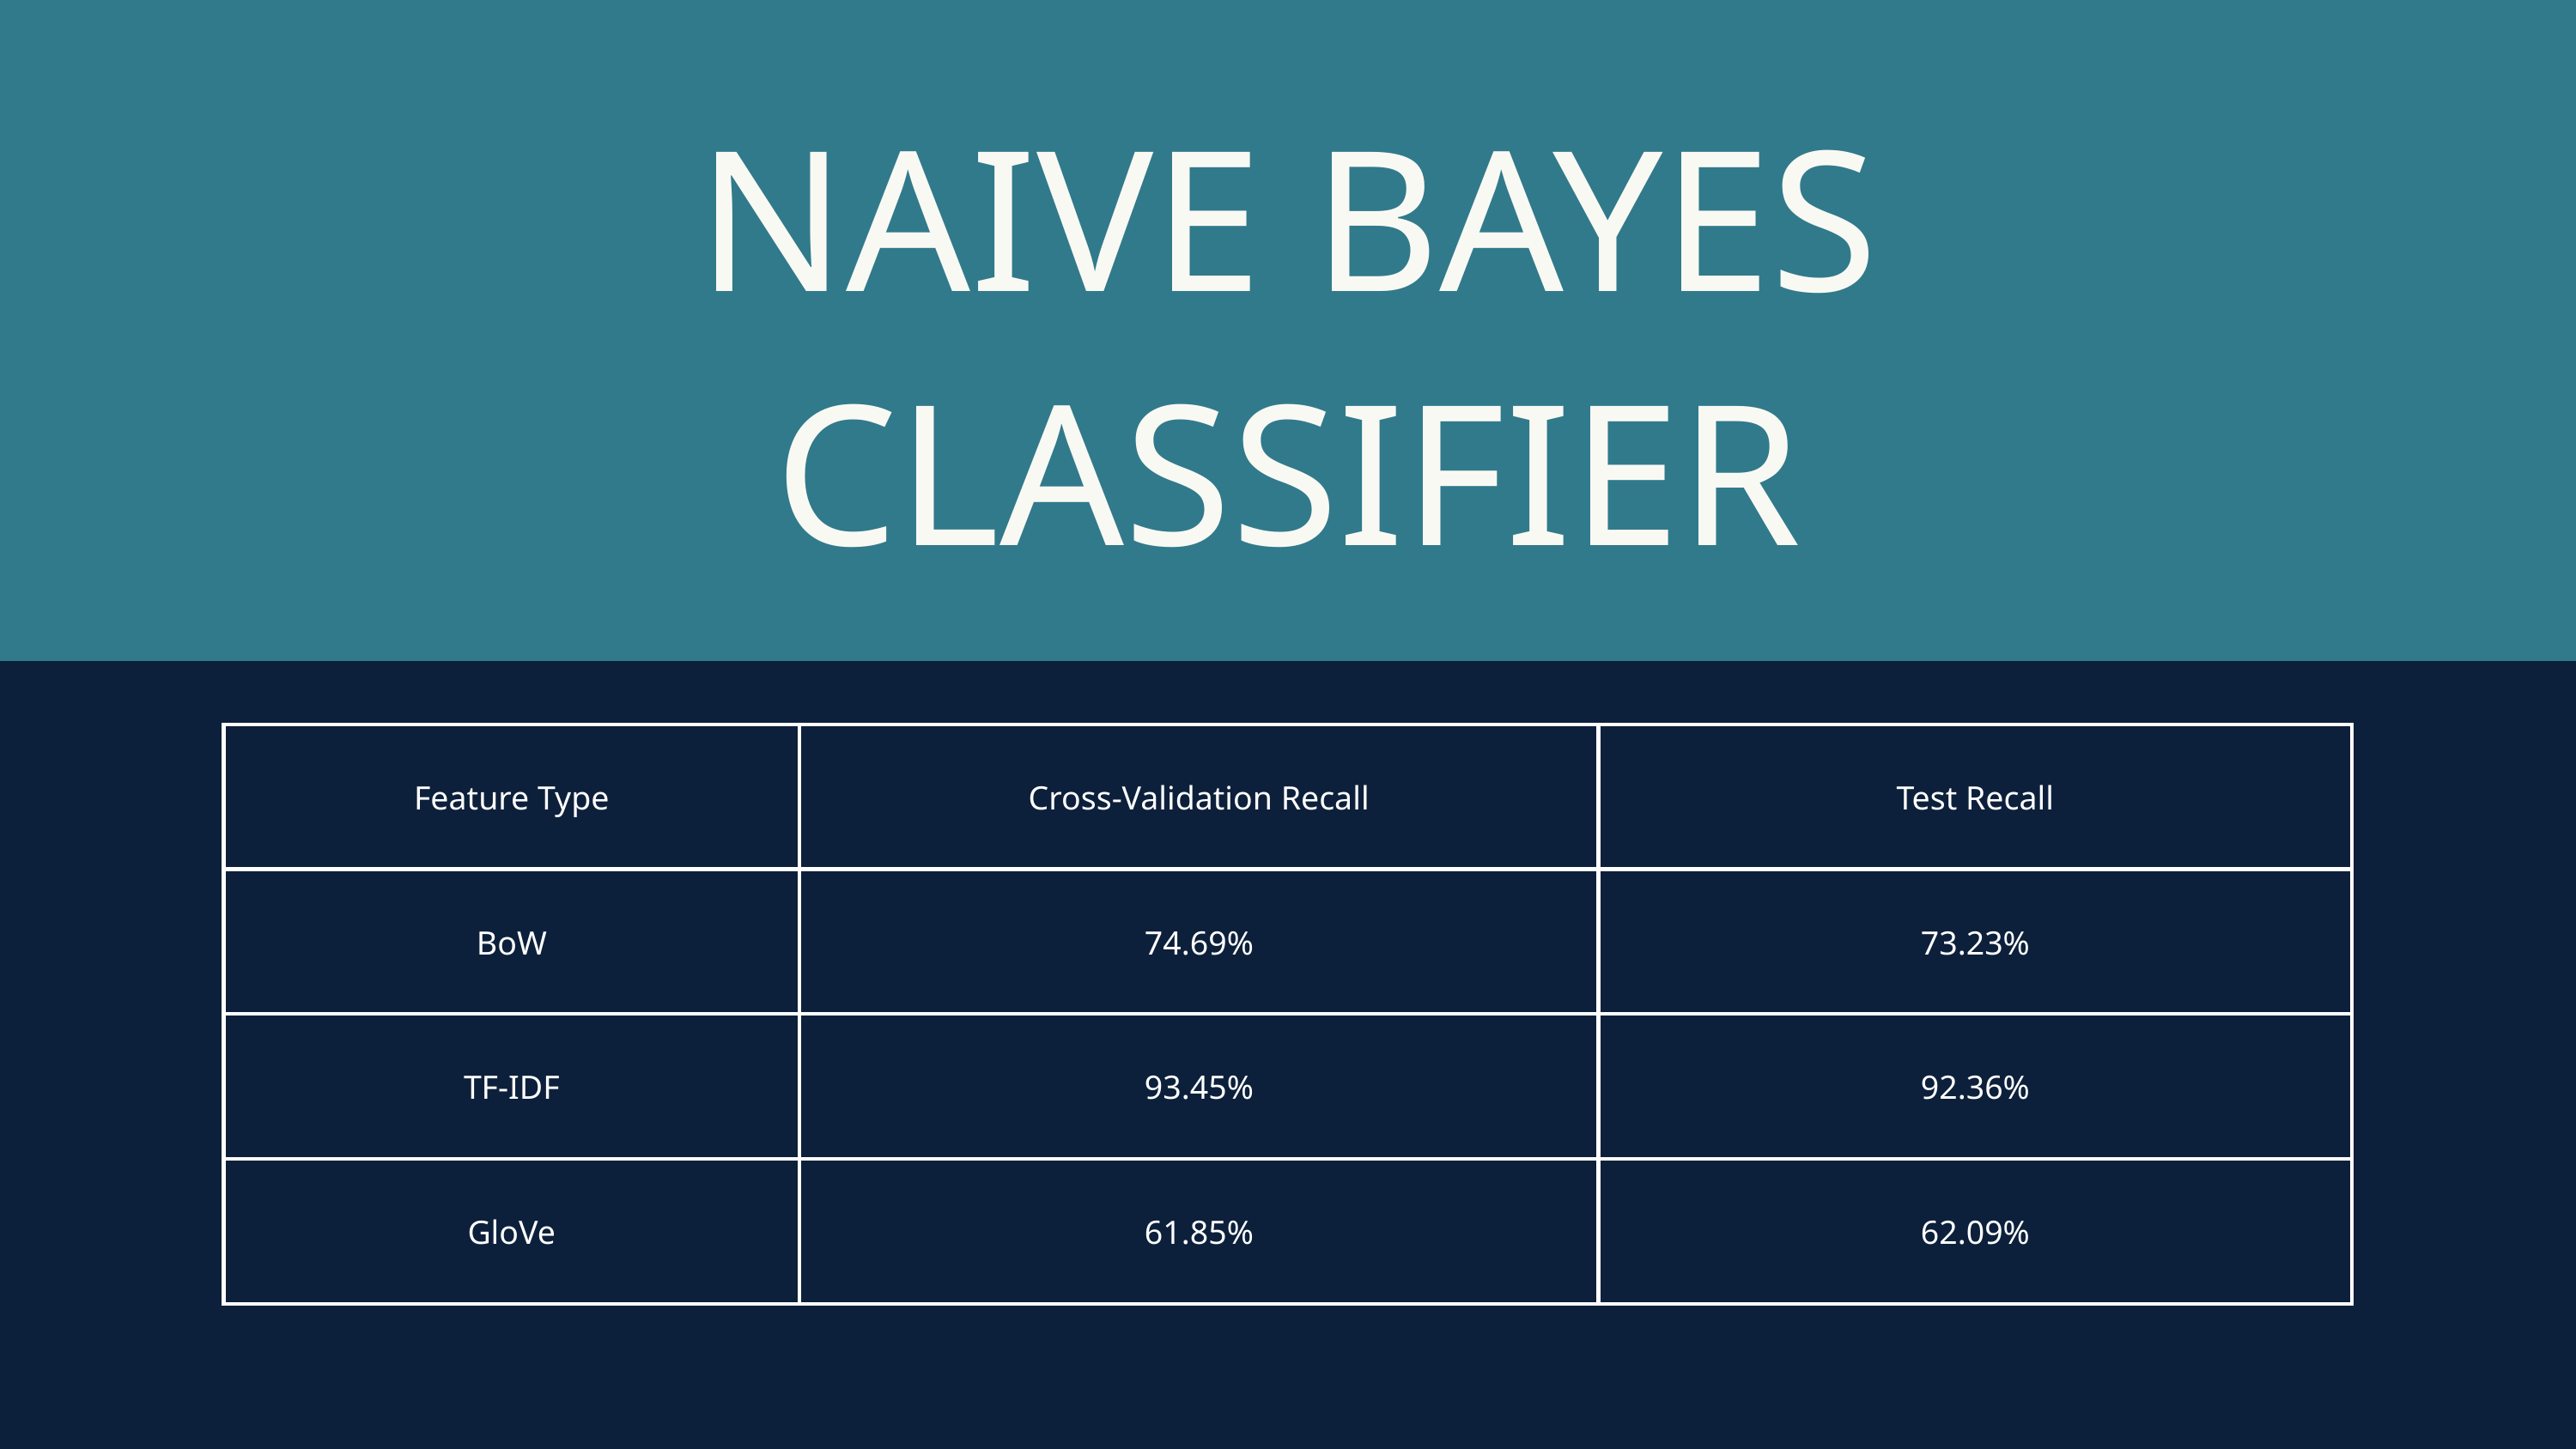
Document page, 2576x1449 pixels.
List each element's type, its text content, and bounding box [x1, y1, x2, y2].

table_header Test Recall [1601, 726, 2350, 867]
table_cell 73.23% [1601, 871, 2350, 1012]
table_cell 62.09% [1601, 1161, 2350, 1302]
table_cell 92.36% [1601, 1016, 2350, 1157]
table_cell GloVe [226, 1161, 798, 1302]
table_cell 74.69% [801, 871, 1596, 1012]
table_cell 61.85% [801, 1161, 1596, 1302]
table_cell TF-IDF [226, 1016, 798, 1157]
table_header Cross-Validation Recall [801, 726, 1596, 867]
table_cell 93.45% [801, 1016, 1596, 1157]
table_header Feature Type [226, 726, 798, 867]
table_cell BoW [226, 871, 798, 1012]
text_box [0, 0, 2576, 662]
